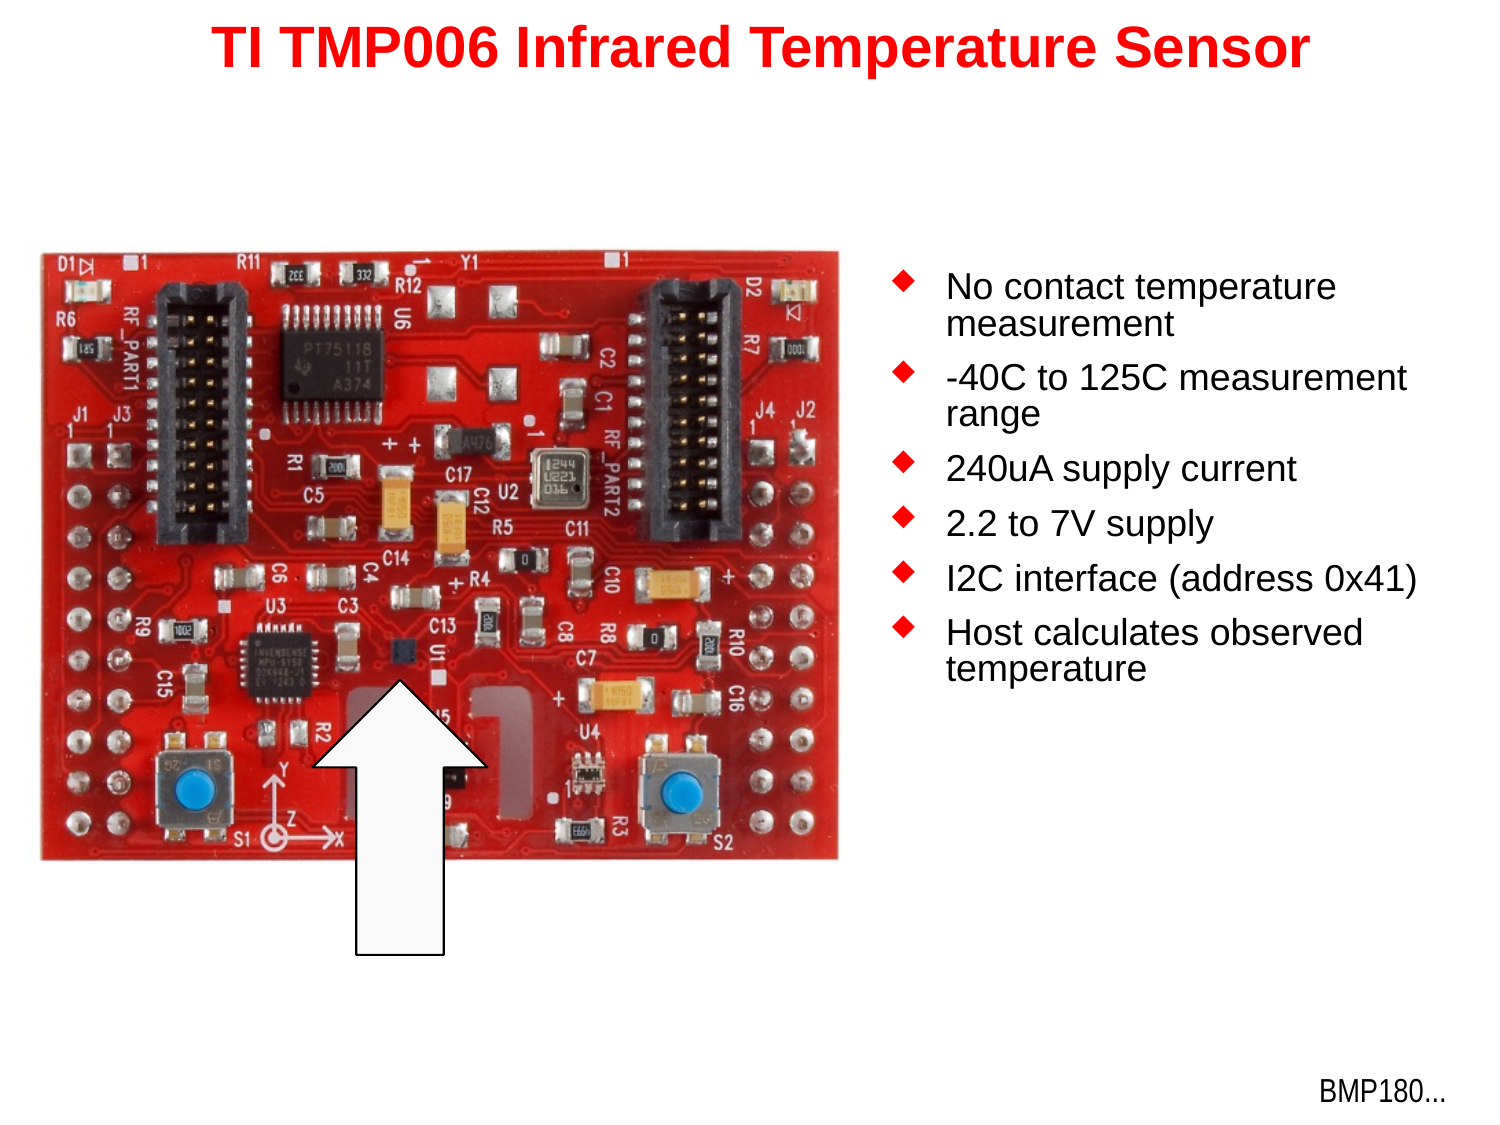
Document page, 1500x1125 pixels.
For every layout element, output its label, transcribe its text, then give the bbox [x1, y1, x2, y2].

text_box BMP180... [1318, 1076, 1447, 1109]
text_box TI TMP006 Infrared Temperature Sensor [36, 15, 1488, 87]
text_box No contact temperature measurement -40C to 125C measurement range 240uA supply current 2.2 to 7V supply I2C interface (address 0x41) Host calculates observed temperature [891, 263, 1434, 751]
text_box [356, 913, 444, 955]
picture [7, 224, 888, 905]
